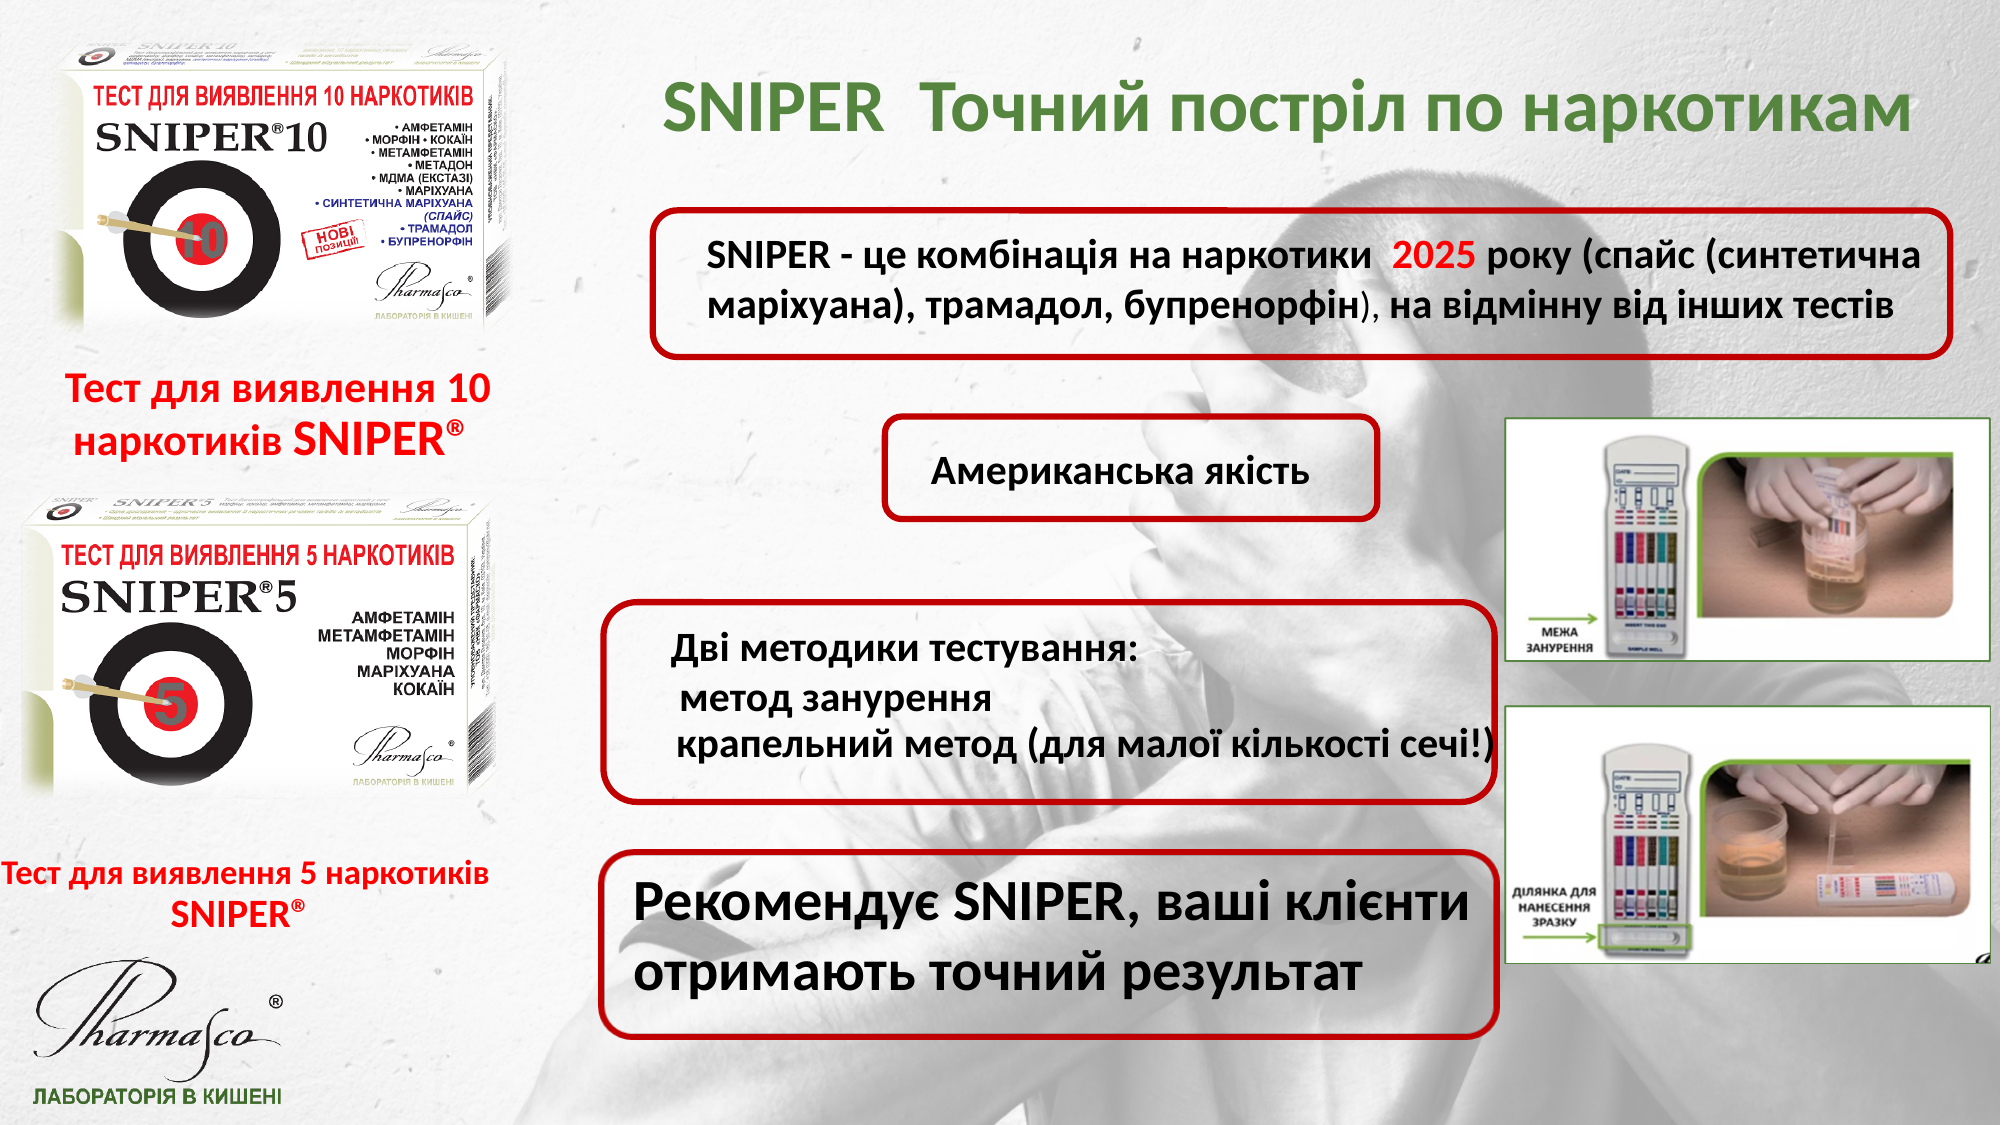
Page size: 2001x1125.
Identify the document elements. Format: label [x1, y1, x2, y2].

list [47, 35, 517, 337]
picture [0, 0, 2000, 1125]
